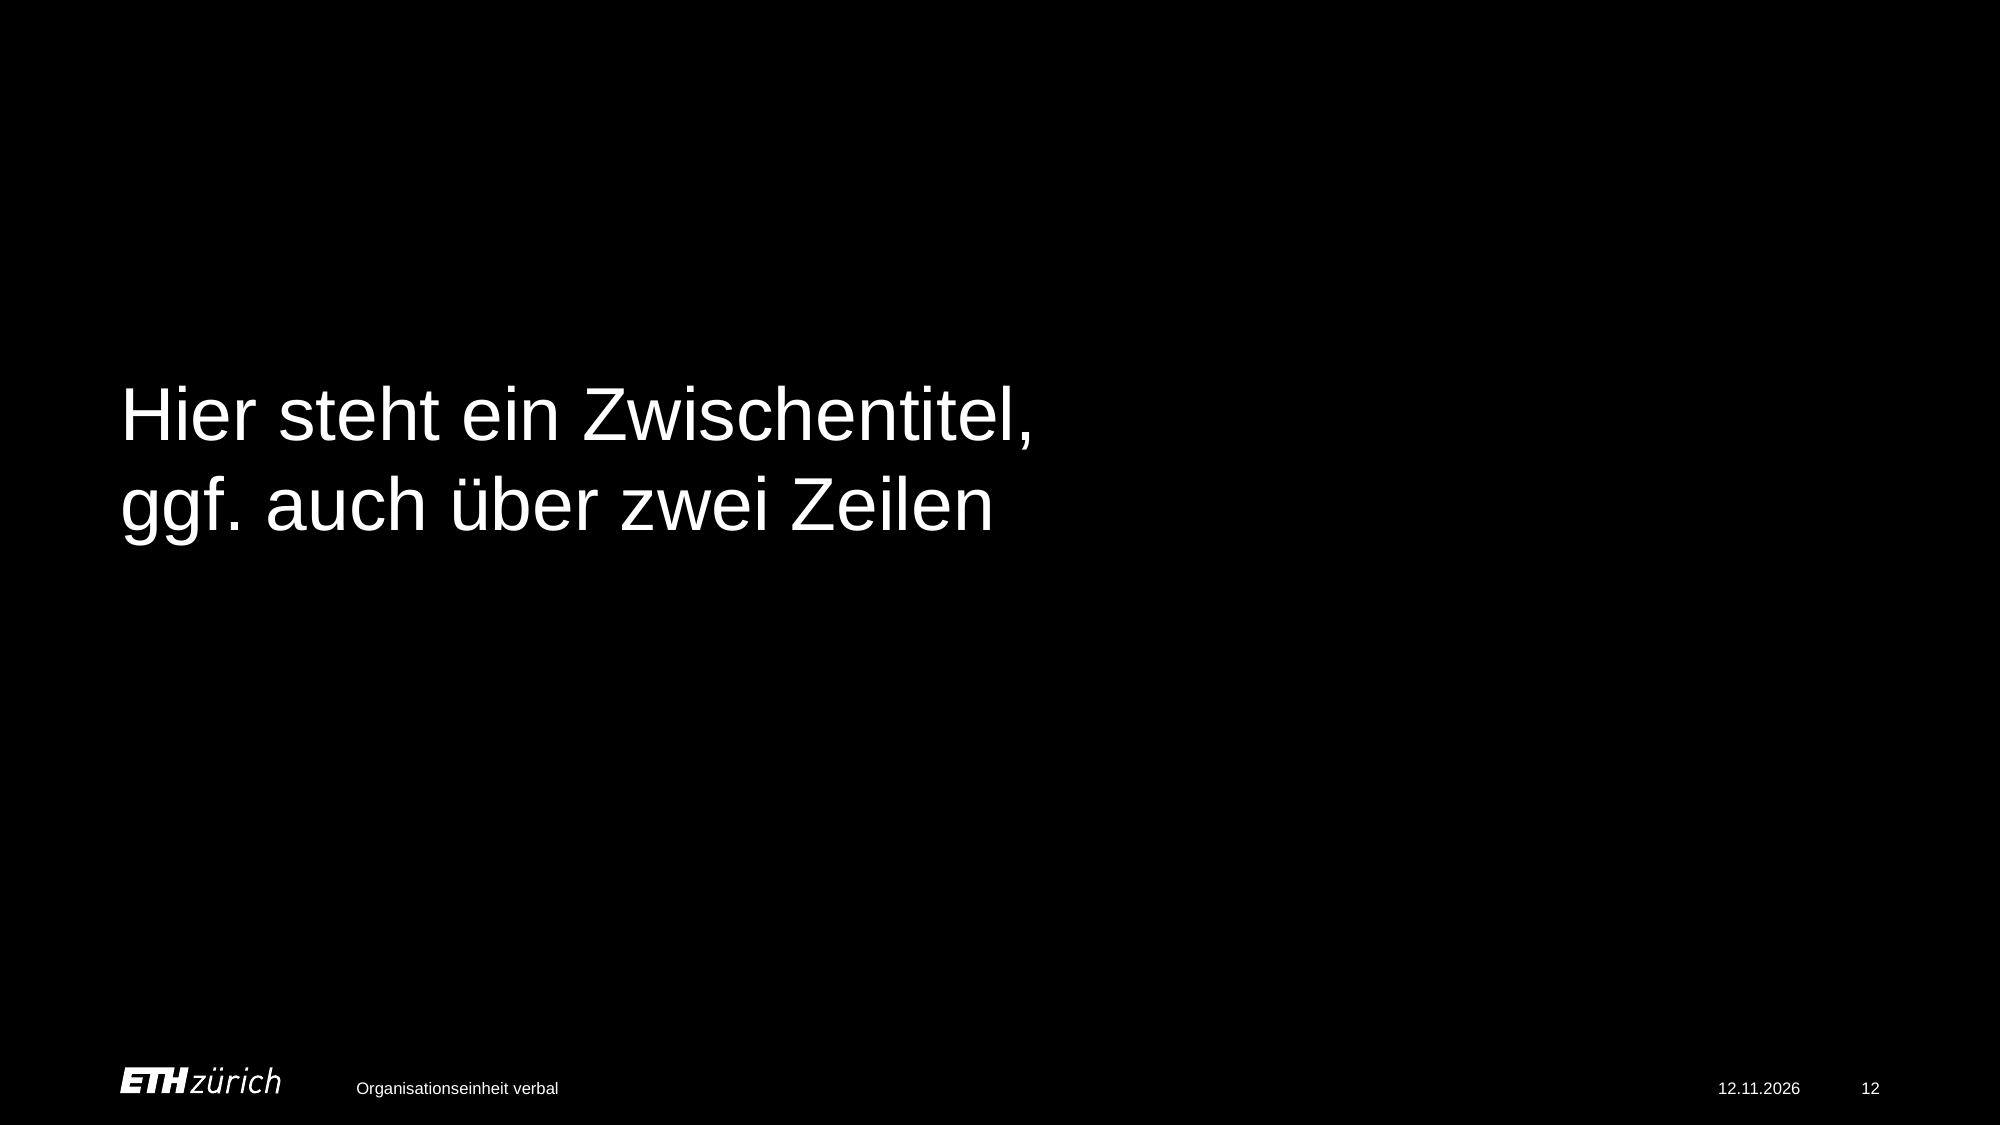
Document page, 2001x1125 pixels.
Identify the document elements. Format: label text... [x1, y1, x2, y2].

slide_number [1718, 1069, 1819, 1106]
footer Organisationseinheit verbal [356, 1069, 1243, 1106]
title Hier steht ein Zwischentitel, ggf. auch über zwei Zeilen [120, 364, 1880, 572]
slide_number 12 [1827, 1069, 1880, 1106]
